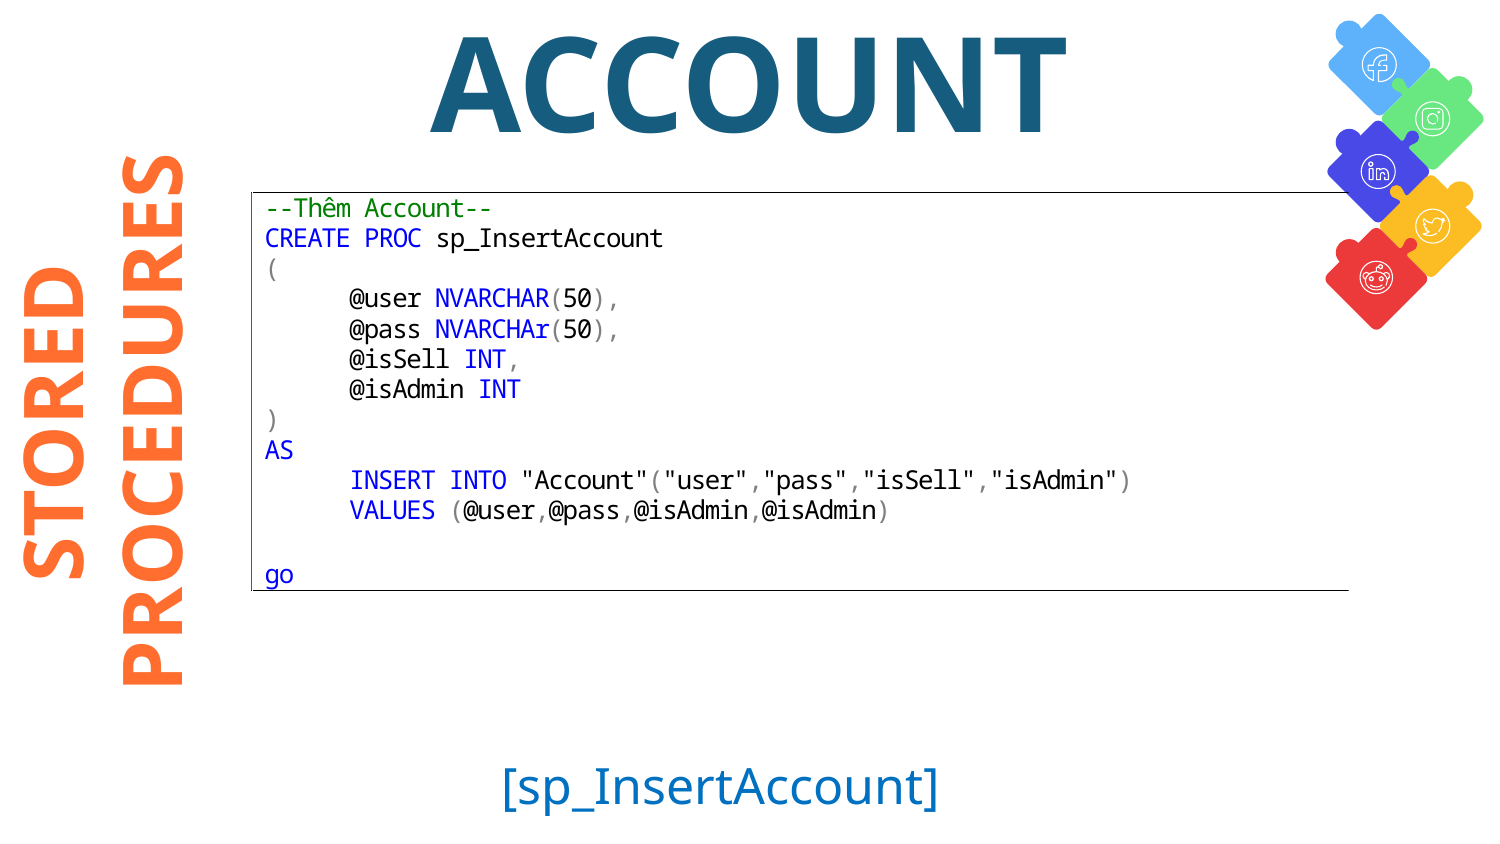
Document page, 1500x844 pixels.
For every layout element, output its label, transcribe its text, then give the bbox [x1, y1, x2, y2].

title STORED PROCEDURES [0, 160, 199, 844]
text_box [sp_InsertAccount] [486, 747, 1014, 823]
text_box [251, 191, 1349, 652]
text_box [1324, 13, 1485, 330]
text_box ACCOUNT [0, 0, 1500, 160]
